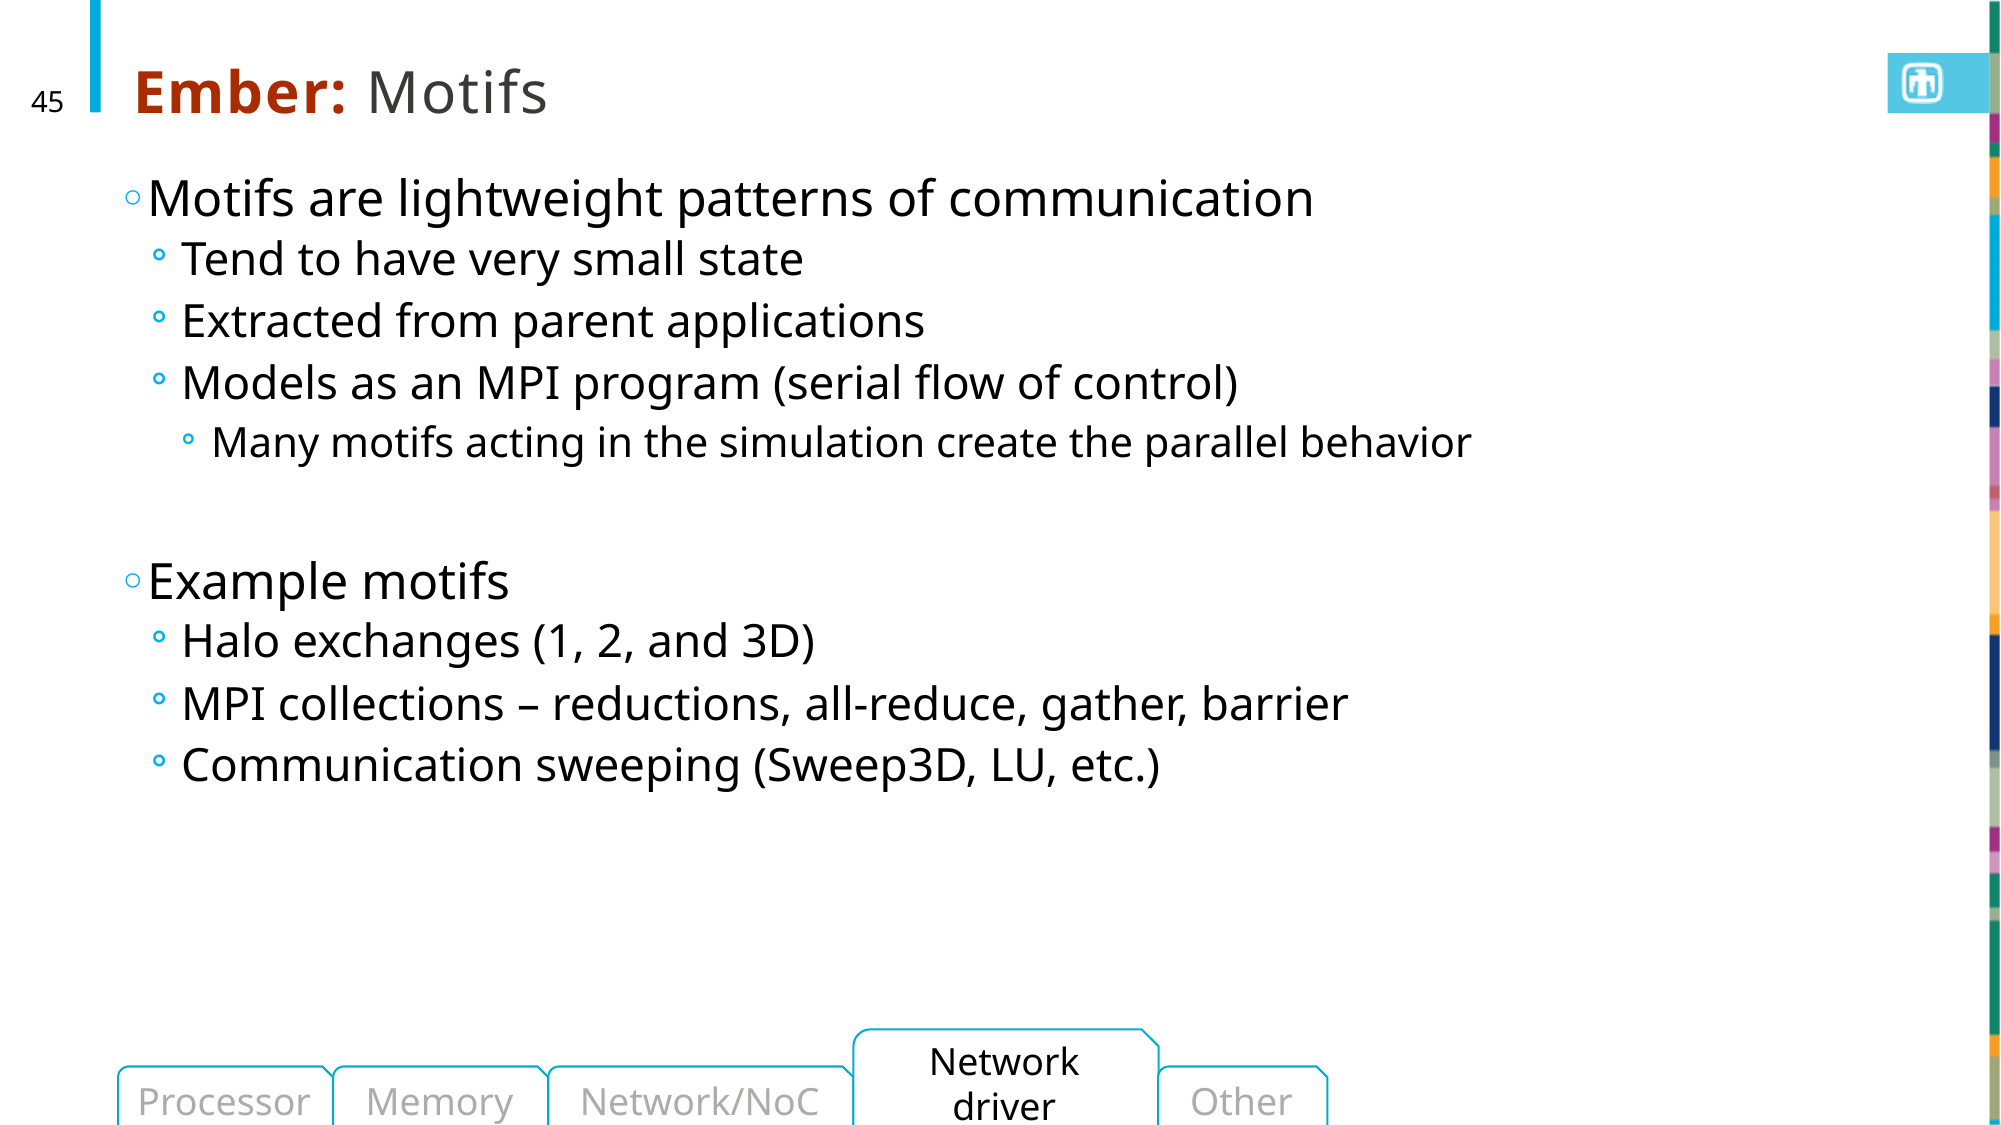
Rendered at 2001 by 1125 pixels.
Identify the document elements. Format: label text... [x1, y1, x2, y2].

slide_number 45 [10, 73, 80, 133]
text_box Memory [332, 1065, 547, 1125]
picture [1990, 330, 1999, 1120]
picture [1901, 62, 1944, 104]
text_box Network driver [852, 1028, 1160, 1063]
picture [1990, 1, 1999, 215]
list Motifs are lightweight patterns of communication Tend to have very small state Extracted from parent applications Models as an MPI program (serial flow of control) Many motifs acting in the simulation create the parallel behavior Example motifs Halo exchanges (1, 2, and 3D) MPI collections – reductions, all-reduce, gather, barrier Communication sweeping (Sweep3D, LU, etc.) [118, 166, 1927, 1000]
footer IISWC 2019 Tutorial [604, 1063, 1396, 1124]
title Ember: Motifs [118, 39, 1769, 133]
text_box Processor [117, 1065, 332, 1125]
text_box Network/NoC [547, 1065, 852, 1125]
